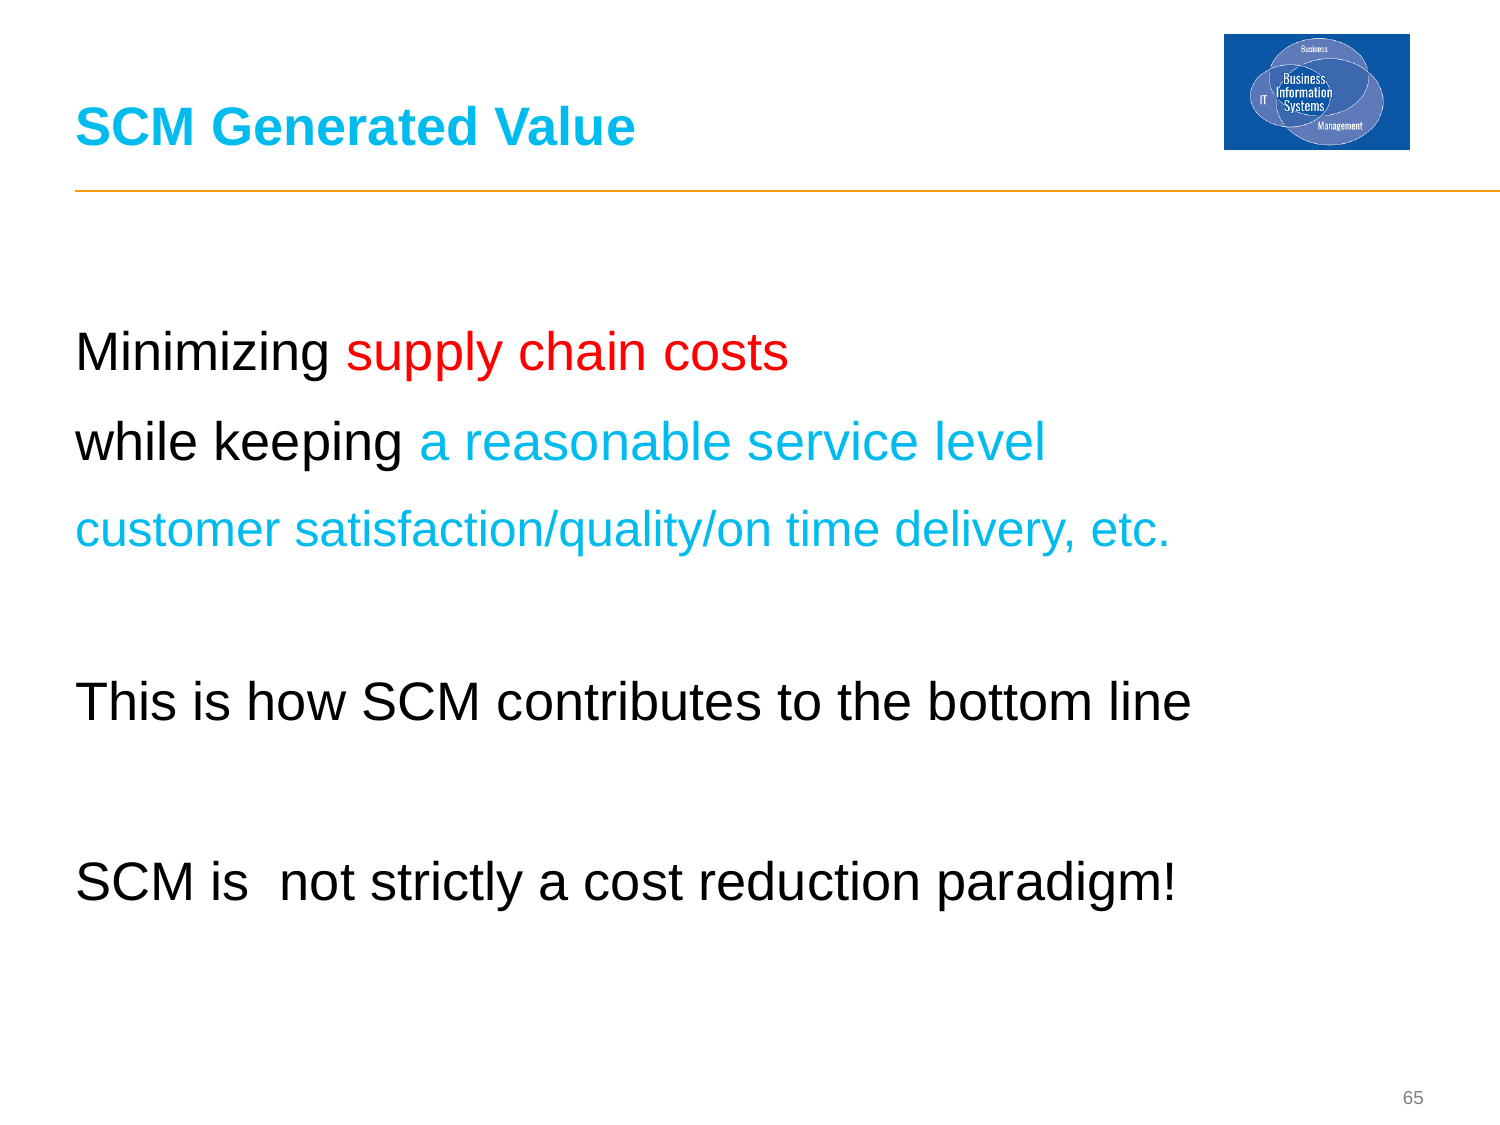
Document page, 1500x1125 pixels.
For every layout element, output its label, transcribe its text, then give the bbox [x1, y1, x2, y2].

list Minimizing supply chain costs while keeping a reasonable service level customer satisfaction/quality/on time delivery, etc. This is how SCM contributes to the bottom line SCM is not strictly a cost reduction paradigm! [75, 226, 1425, 1018]
title SCM Generated Value [75, 27, 1422, 157]
